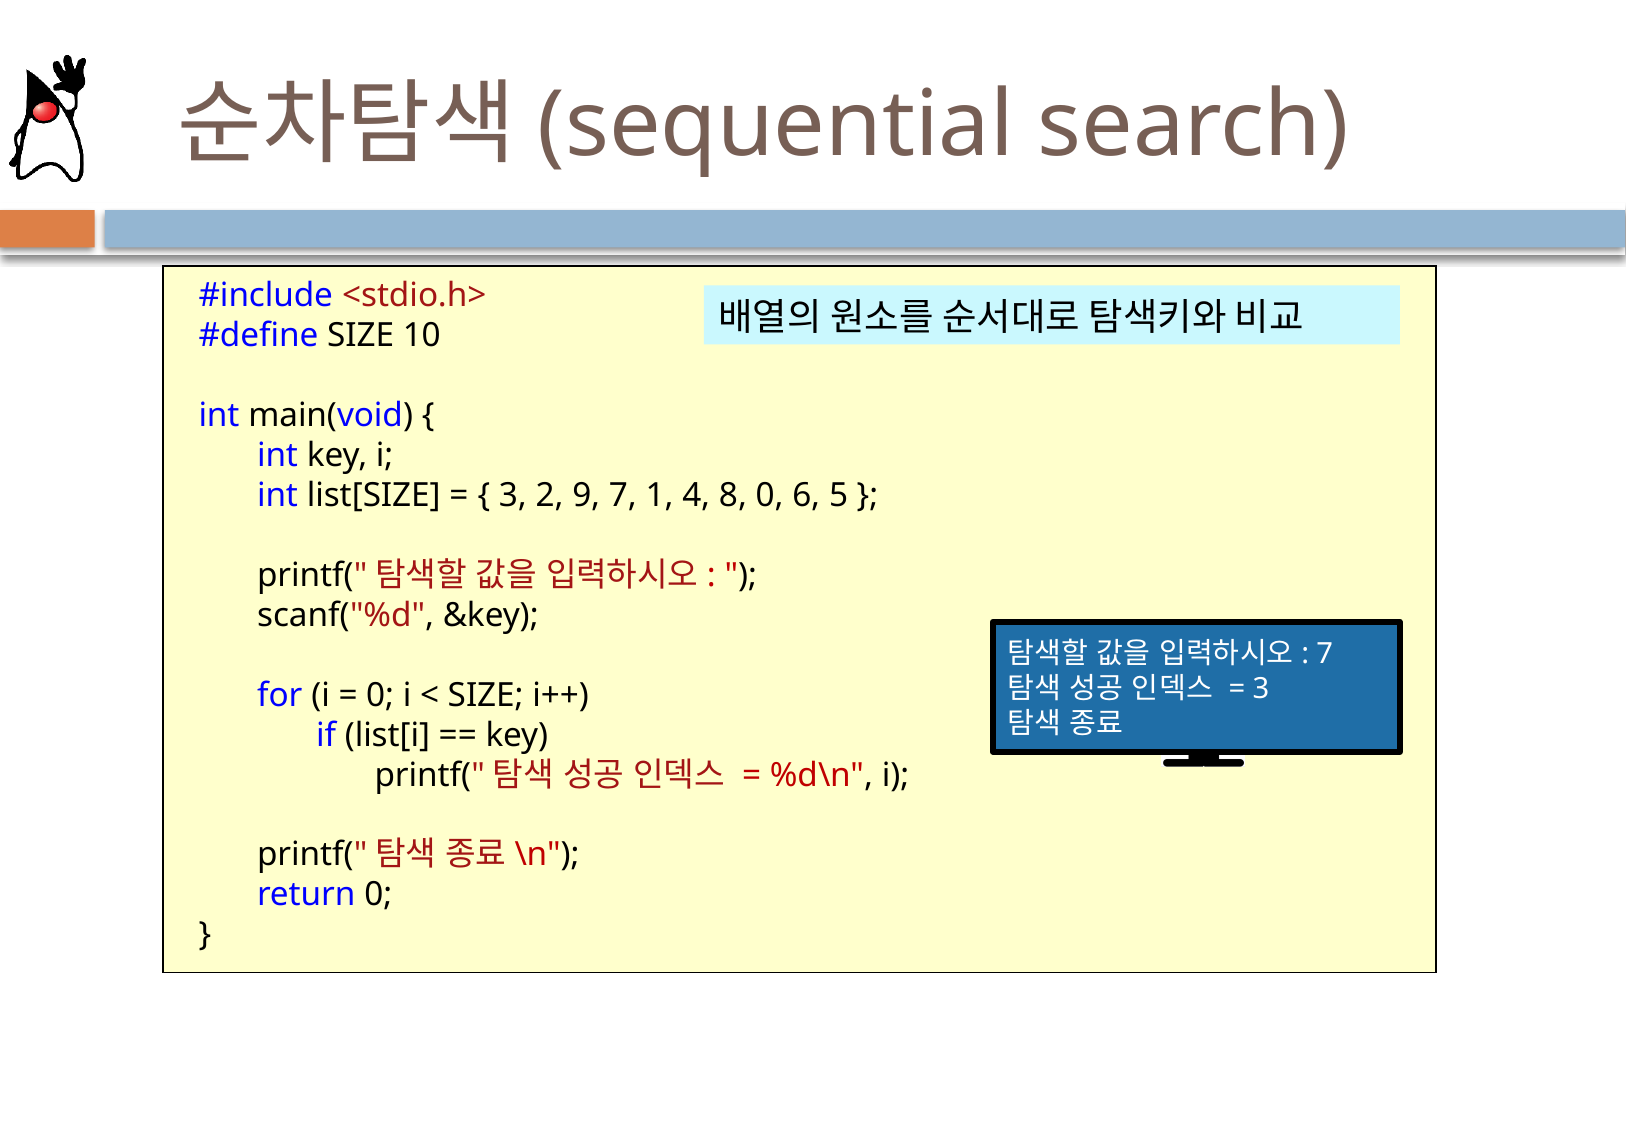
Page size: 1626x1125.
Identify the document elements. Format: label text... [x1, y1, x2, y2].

picture [9, 55, 86, 182]
title 순차탐색(sequential search) [162, 37, 1501, 200]
text_box 배열의 원소를 순서대로 탐색키와 비교 [703, 285, 1400, 345]
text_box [992, 621, 1400, 768]
text_box #include <stdio.h> #define SIZE 10 int main(void) { int key, i; int list[SIZE] = { 3, 2, 9, 7, 1, 4, 8, 0, 6, 5 }; printf("탐색할 값을 입력하시오: "); scanf("%d", &key); for (i = 0; i < SIZE; i++) if (list[i] == key) printf("탐색 성공 인덱스 = %d\n", i); printf("탐색 종료\n"); return 0; } [162, 266, 1436, 973]
